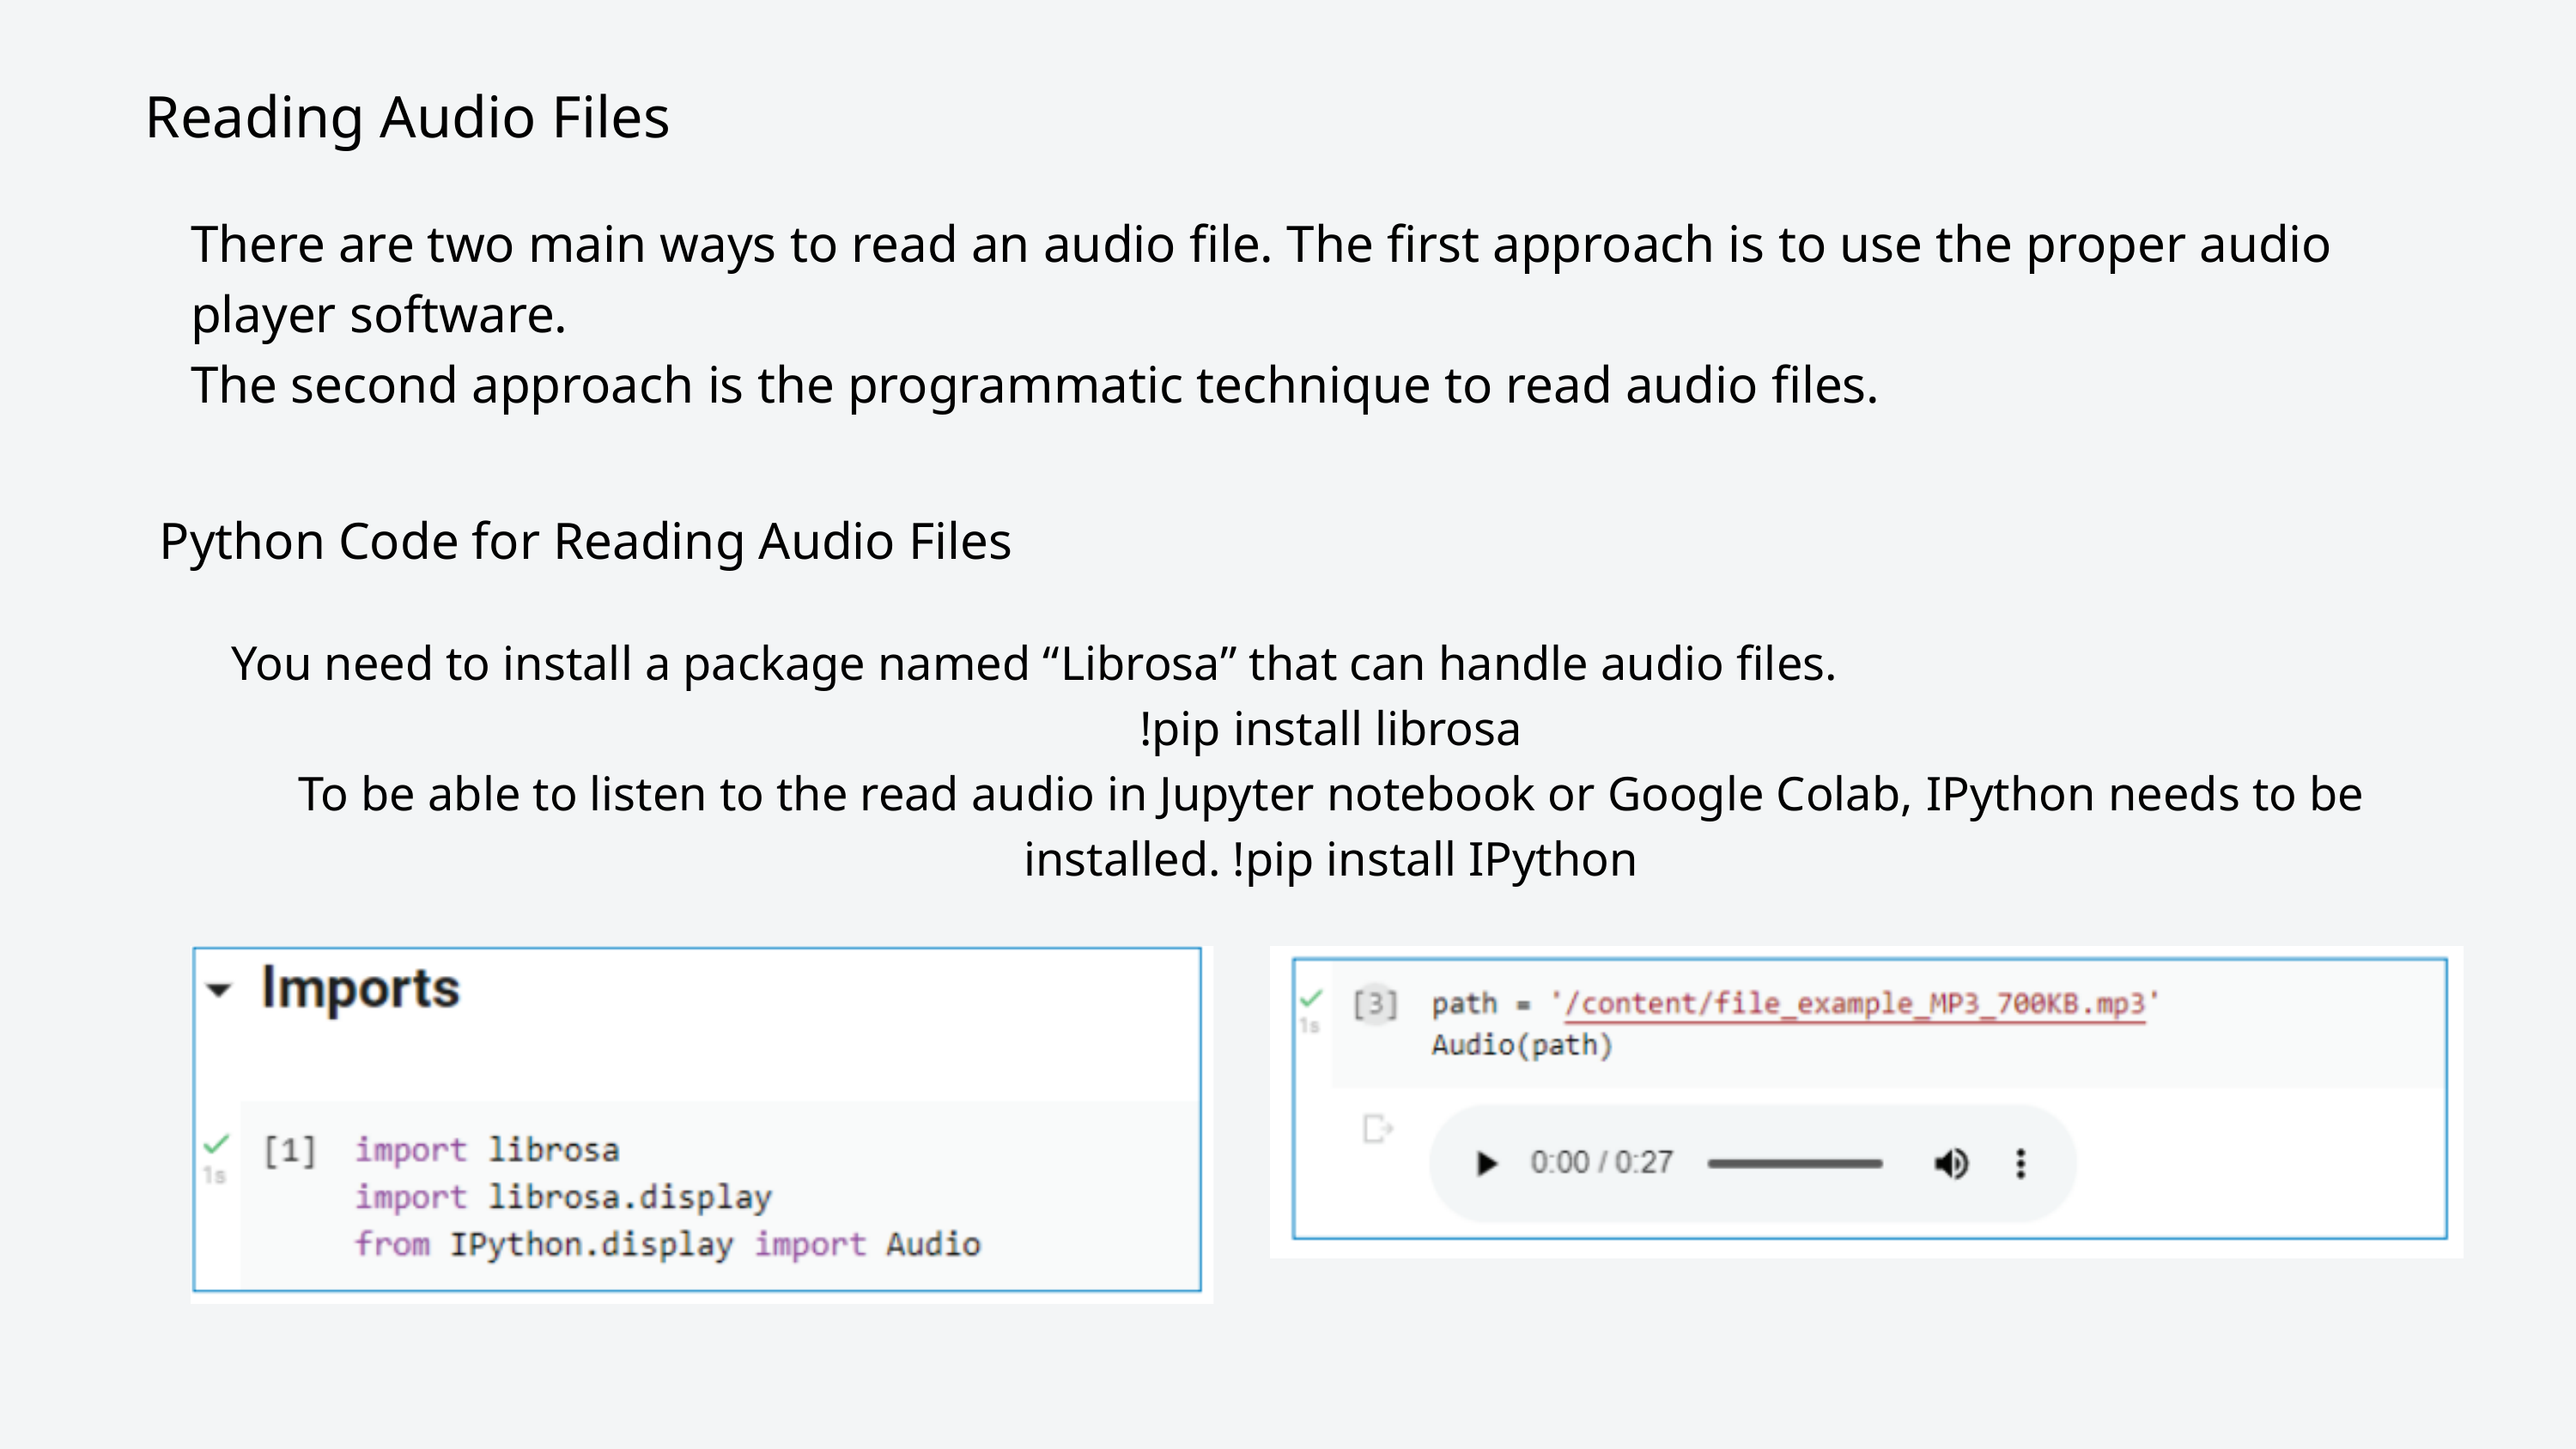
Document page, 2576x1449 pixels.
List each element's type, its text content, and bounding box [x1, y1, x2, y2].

text_box You need to install a package named “Librosa” that can handle audio files. !pip install librosa To be able to listen to the read audio in Jupyter notebook or Google Colab, IPython needs to be installed. !pip install IPython [231, 624, 2432, 885]
text_box [191, 946, 1214, 1304]
text_box Python Code for Reading Audio Files [159, 499, 1270, 570]
text_box There are two main ways to read an audio file. The first approach is to use the proper audio player software. The second approach is the programmatic technique to read audio files. [191, 202, 2432, 413]
text_box Reading Audio Files [144, 69, 1013, 149]
text_box [1270, 946, 2464, 1258]
